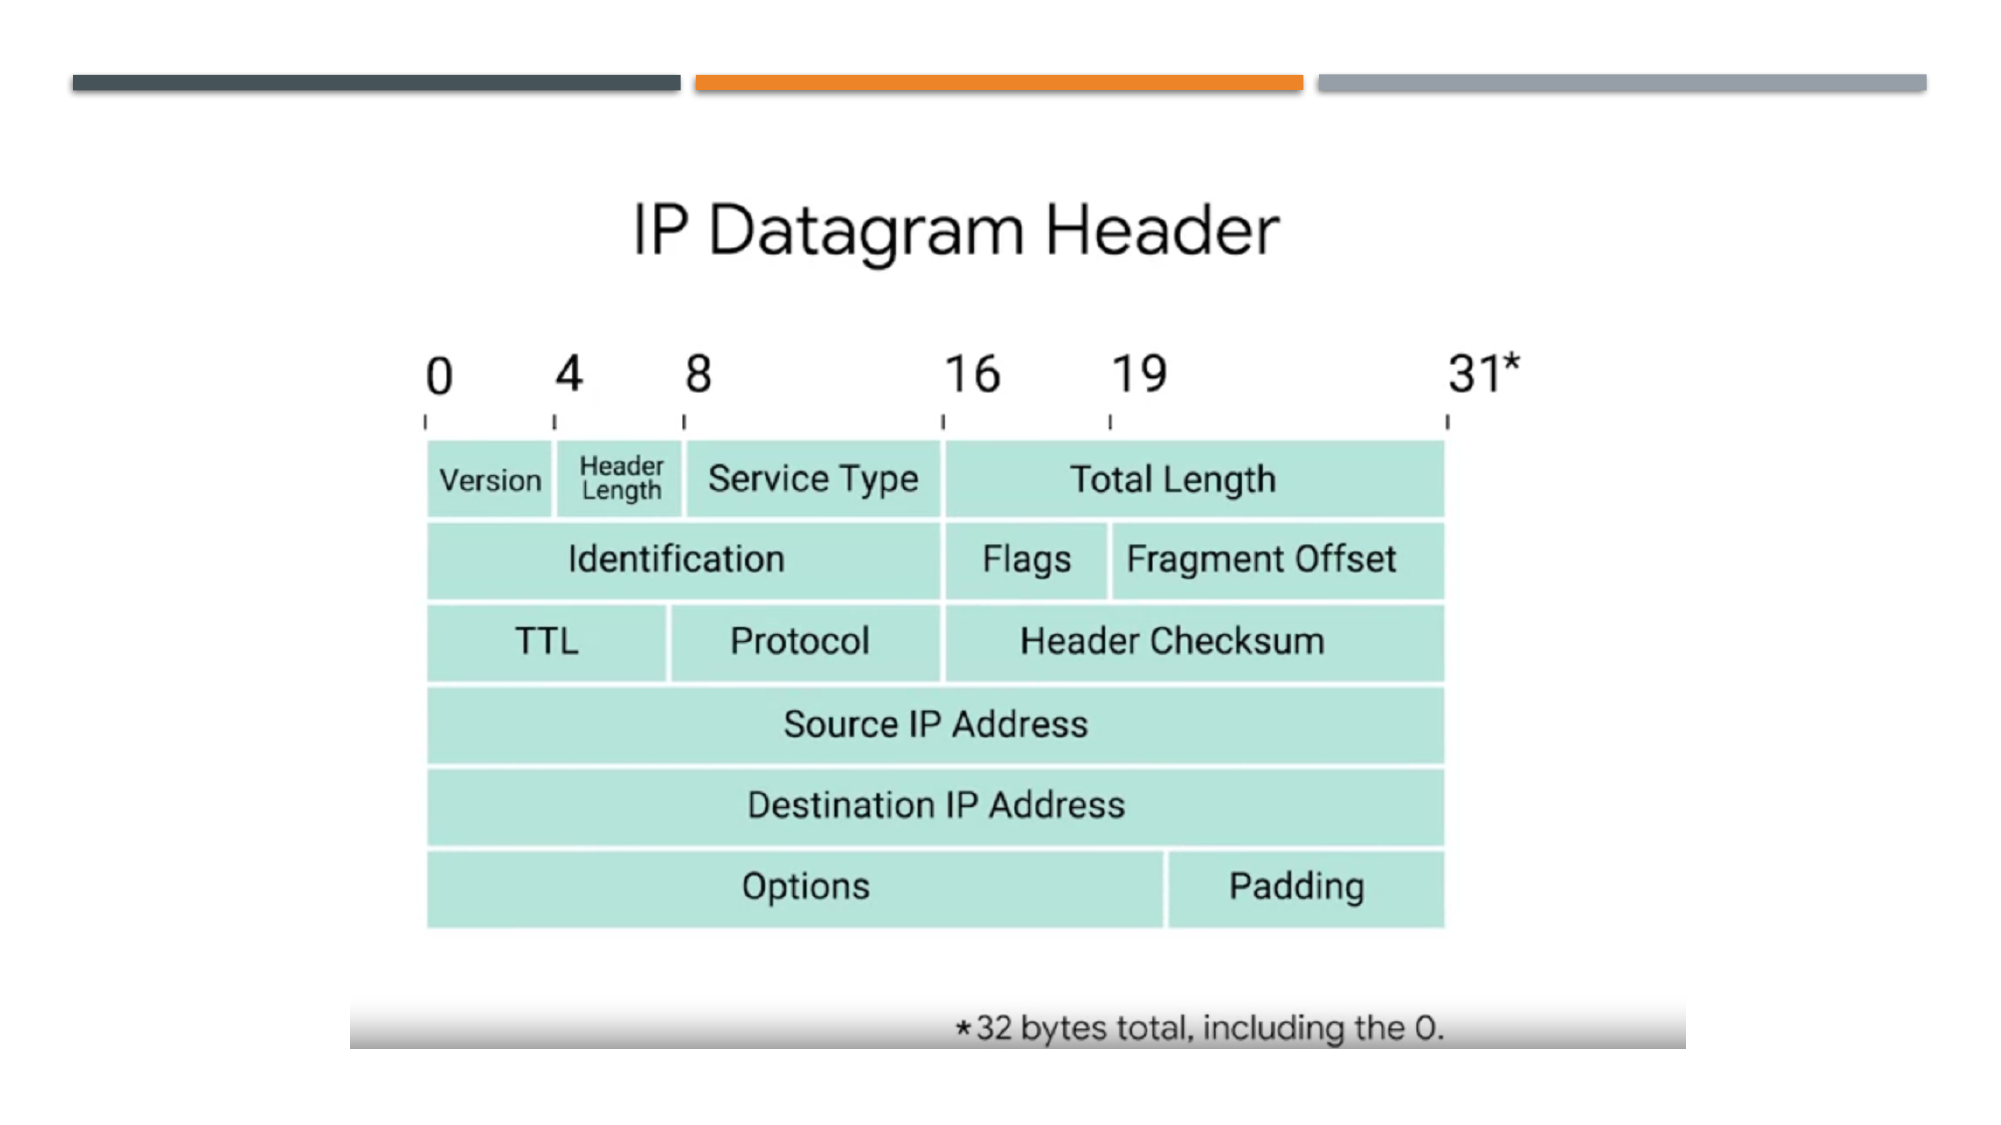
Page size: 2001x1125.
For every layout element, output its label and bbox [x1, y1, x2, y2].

picture [349, 184, 1686, 1050]
